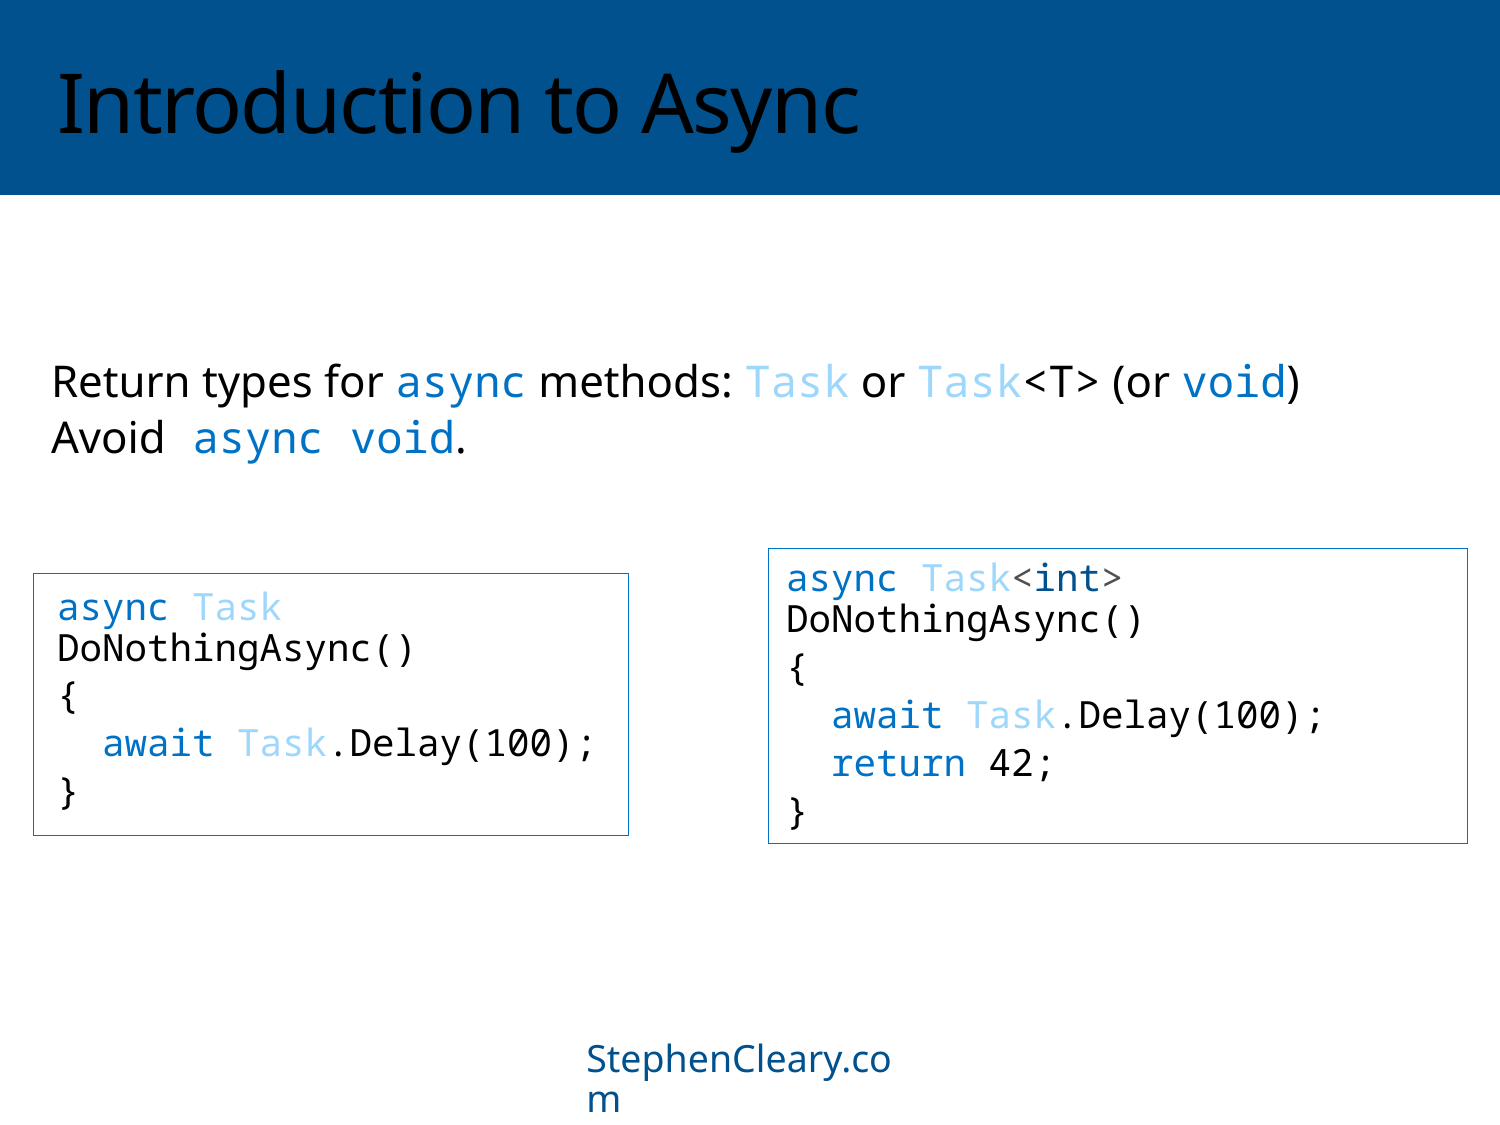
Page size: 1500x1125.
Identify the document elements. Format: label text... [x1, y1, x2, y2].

title Introduction to Async [33, 47, 1468, 196]
text_box async Task<int> DoNothingAsync() { await Task.Delay(100); return 42; } [768, 548, 1468, 844]
list async Task DoNothingAsync() { await Task.Delay(100); } [33, 573, 629, 836]
text_box Return types for async methods: Task or Task<T> (or void) Avoid async void. [33, 286, 1468, 474]
